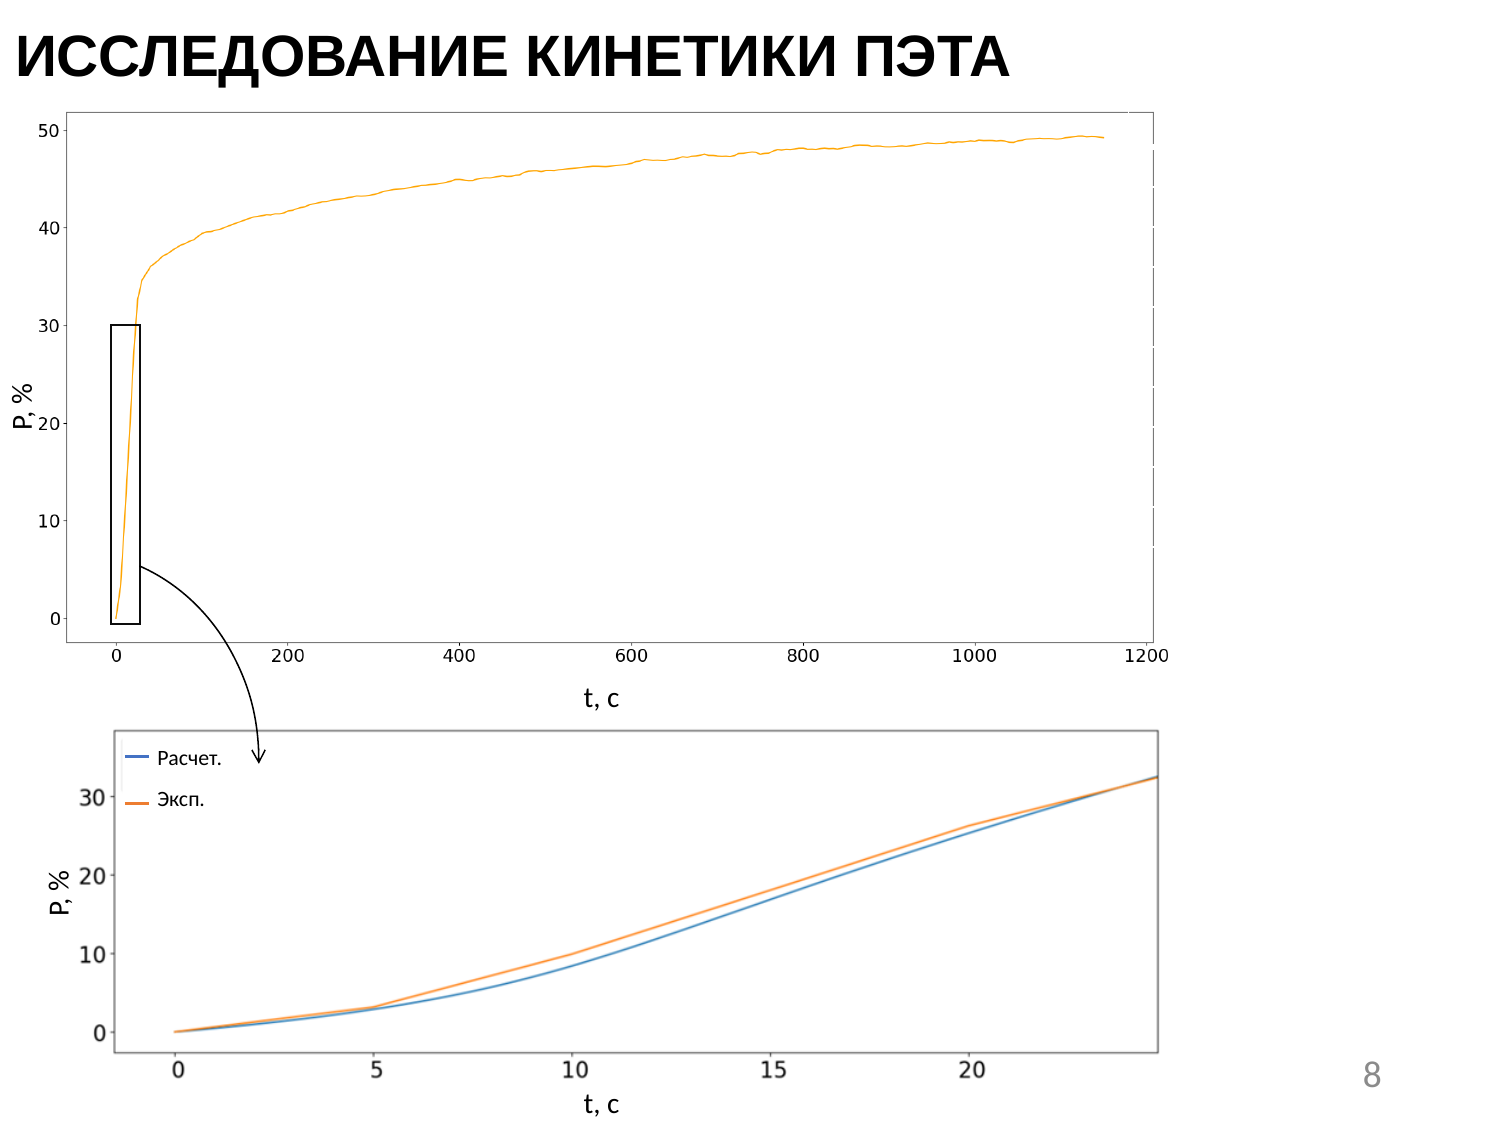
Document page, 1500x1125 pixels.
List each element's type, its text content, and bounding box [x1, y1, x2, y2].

text_box t, с [568, 672, 635, 717]
text_box [86, 672, 256, 717]
title Исследование кинетики ПЭТА [0, 0, 1500, 115]
slide_number 8 [1059, 1042, 1397, 1103]
text_box t, с [568, 1086, 635, 1125]
picture [70, 717, 1164, 1086]
text_box P, % [0, 369, 32, 445]
picture [32, 104, 1177, 672]
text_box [122, 736, 242, 820]
text_box P, % [31, 855, 70, 932]
